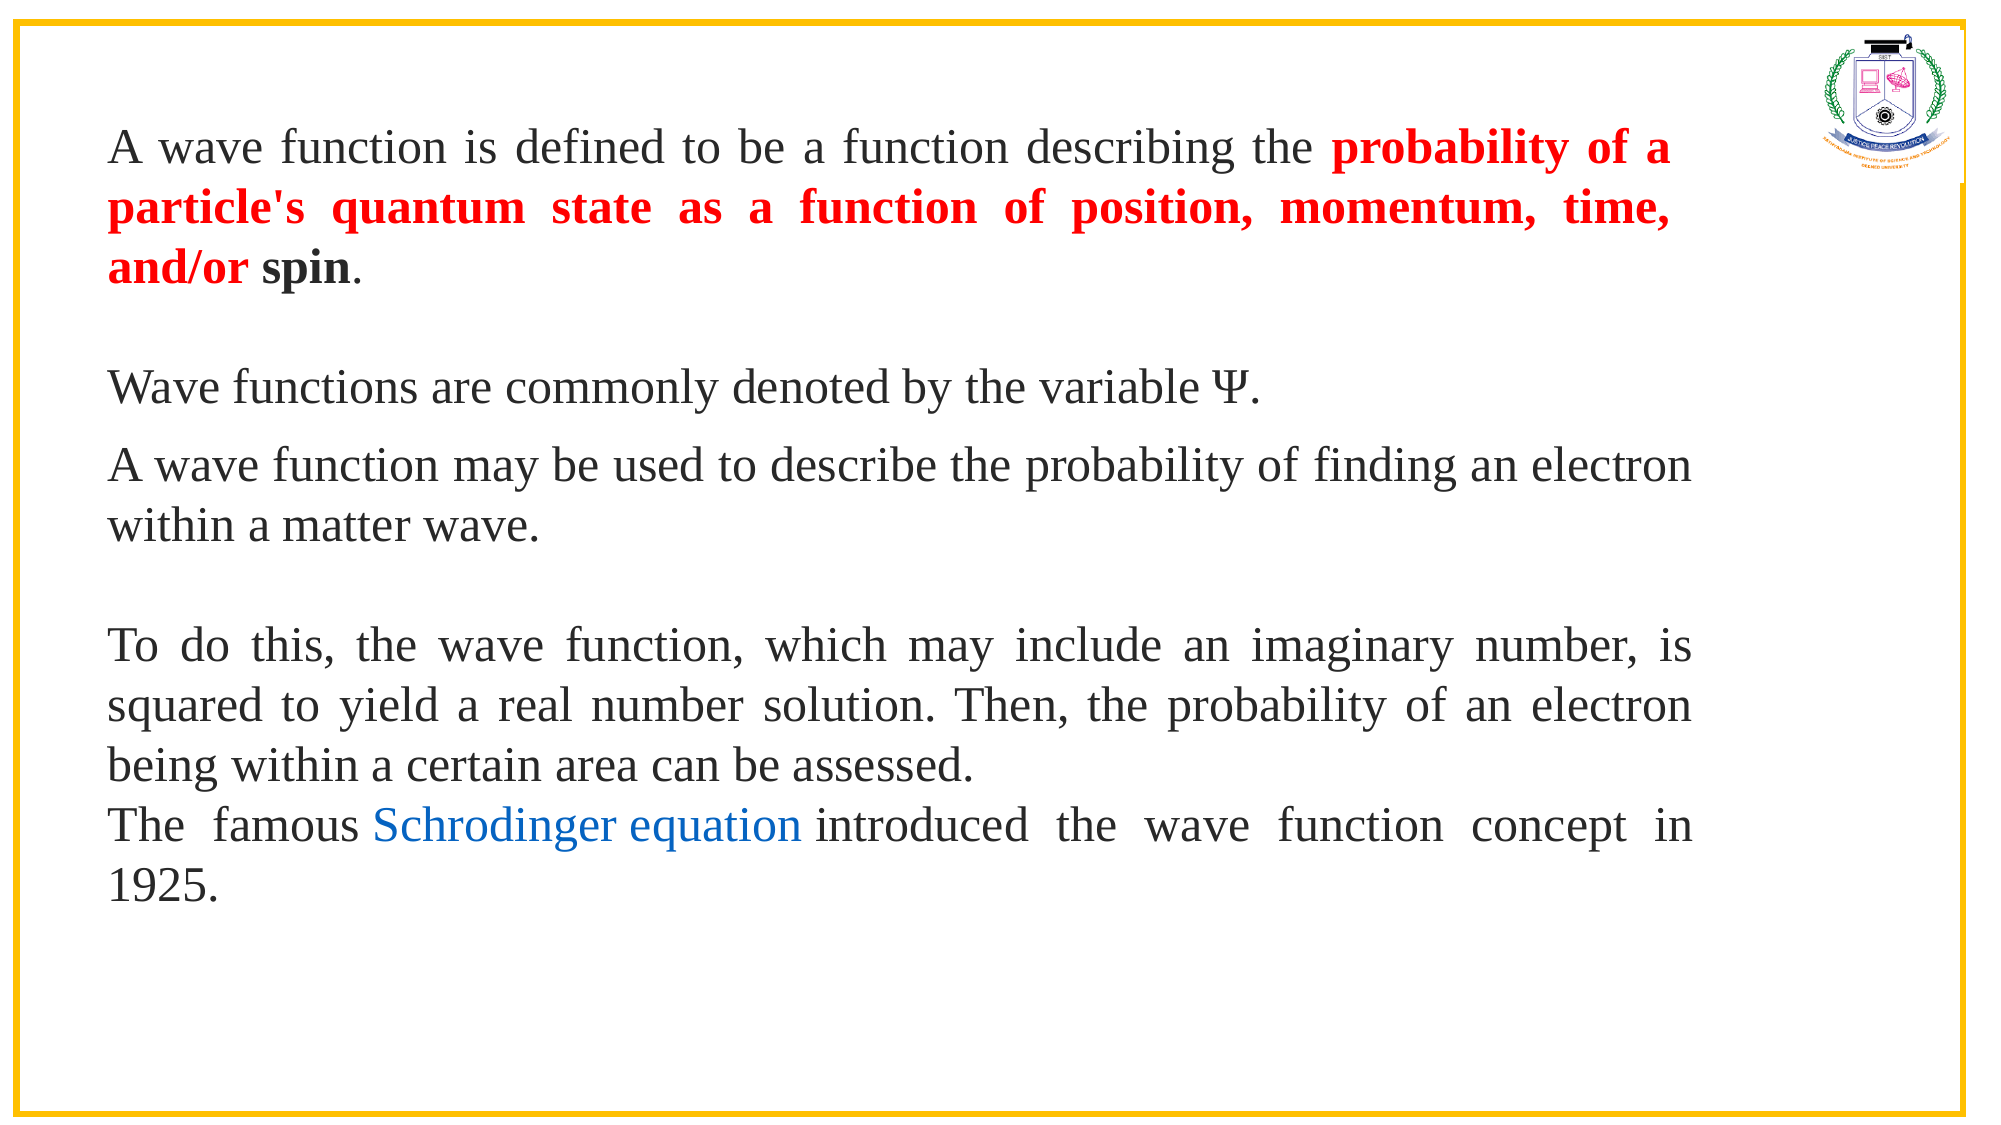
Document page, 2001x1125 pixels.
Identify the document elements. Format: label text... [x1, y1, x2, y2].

picture [1806, 30, 1964, 183]
text_box [16, 21, 1964, 1115]
text_box A wave function may be used to describe the probability of finding an electron within a matter wave. To do this, the wave function, which may include an imaginary number, is squared to yield a real number solution. Then, the probability of an electron being within a certain area can be assessed. The famous Schrodinger equation introduced the wave function concept in 1925. [92, 423, 1709, 919]
text_box [74, 46, 1531, 1090]
text_box A wave function is defined to be a function describing the probability of a particle's quantum state as a function of position, momentum, time, and/or spin. Wave functions are commonly denoted by the variable Ψ. [92, 106, 1686, 422]
